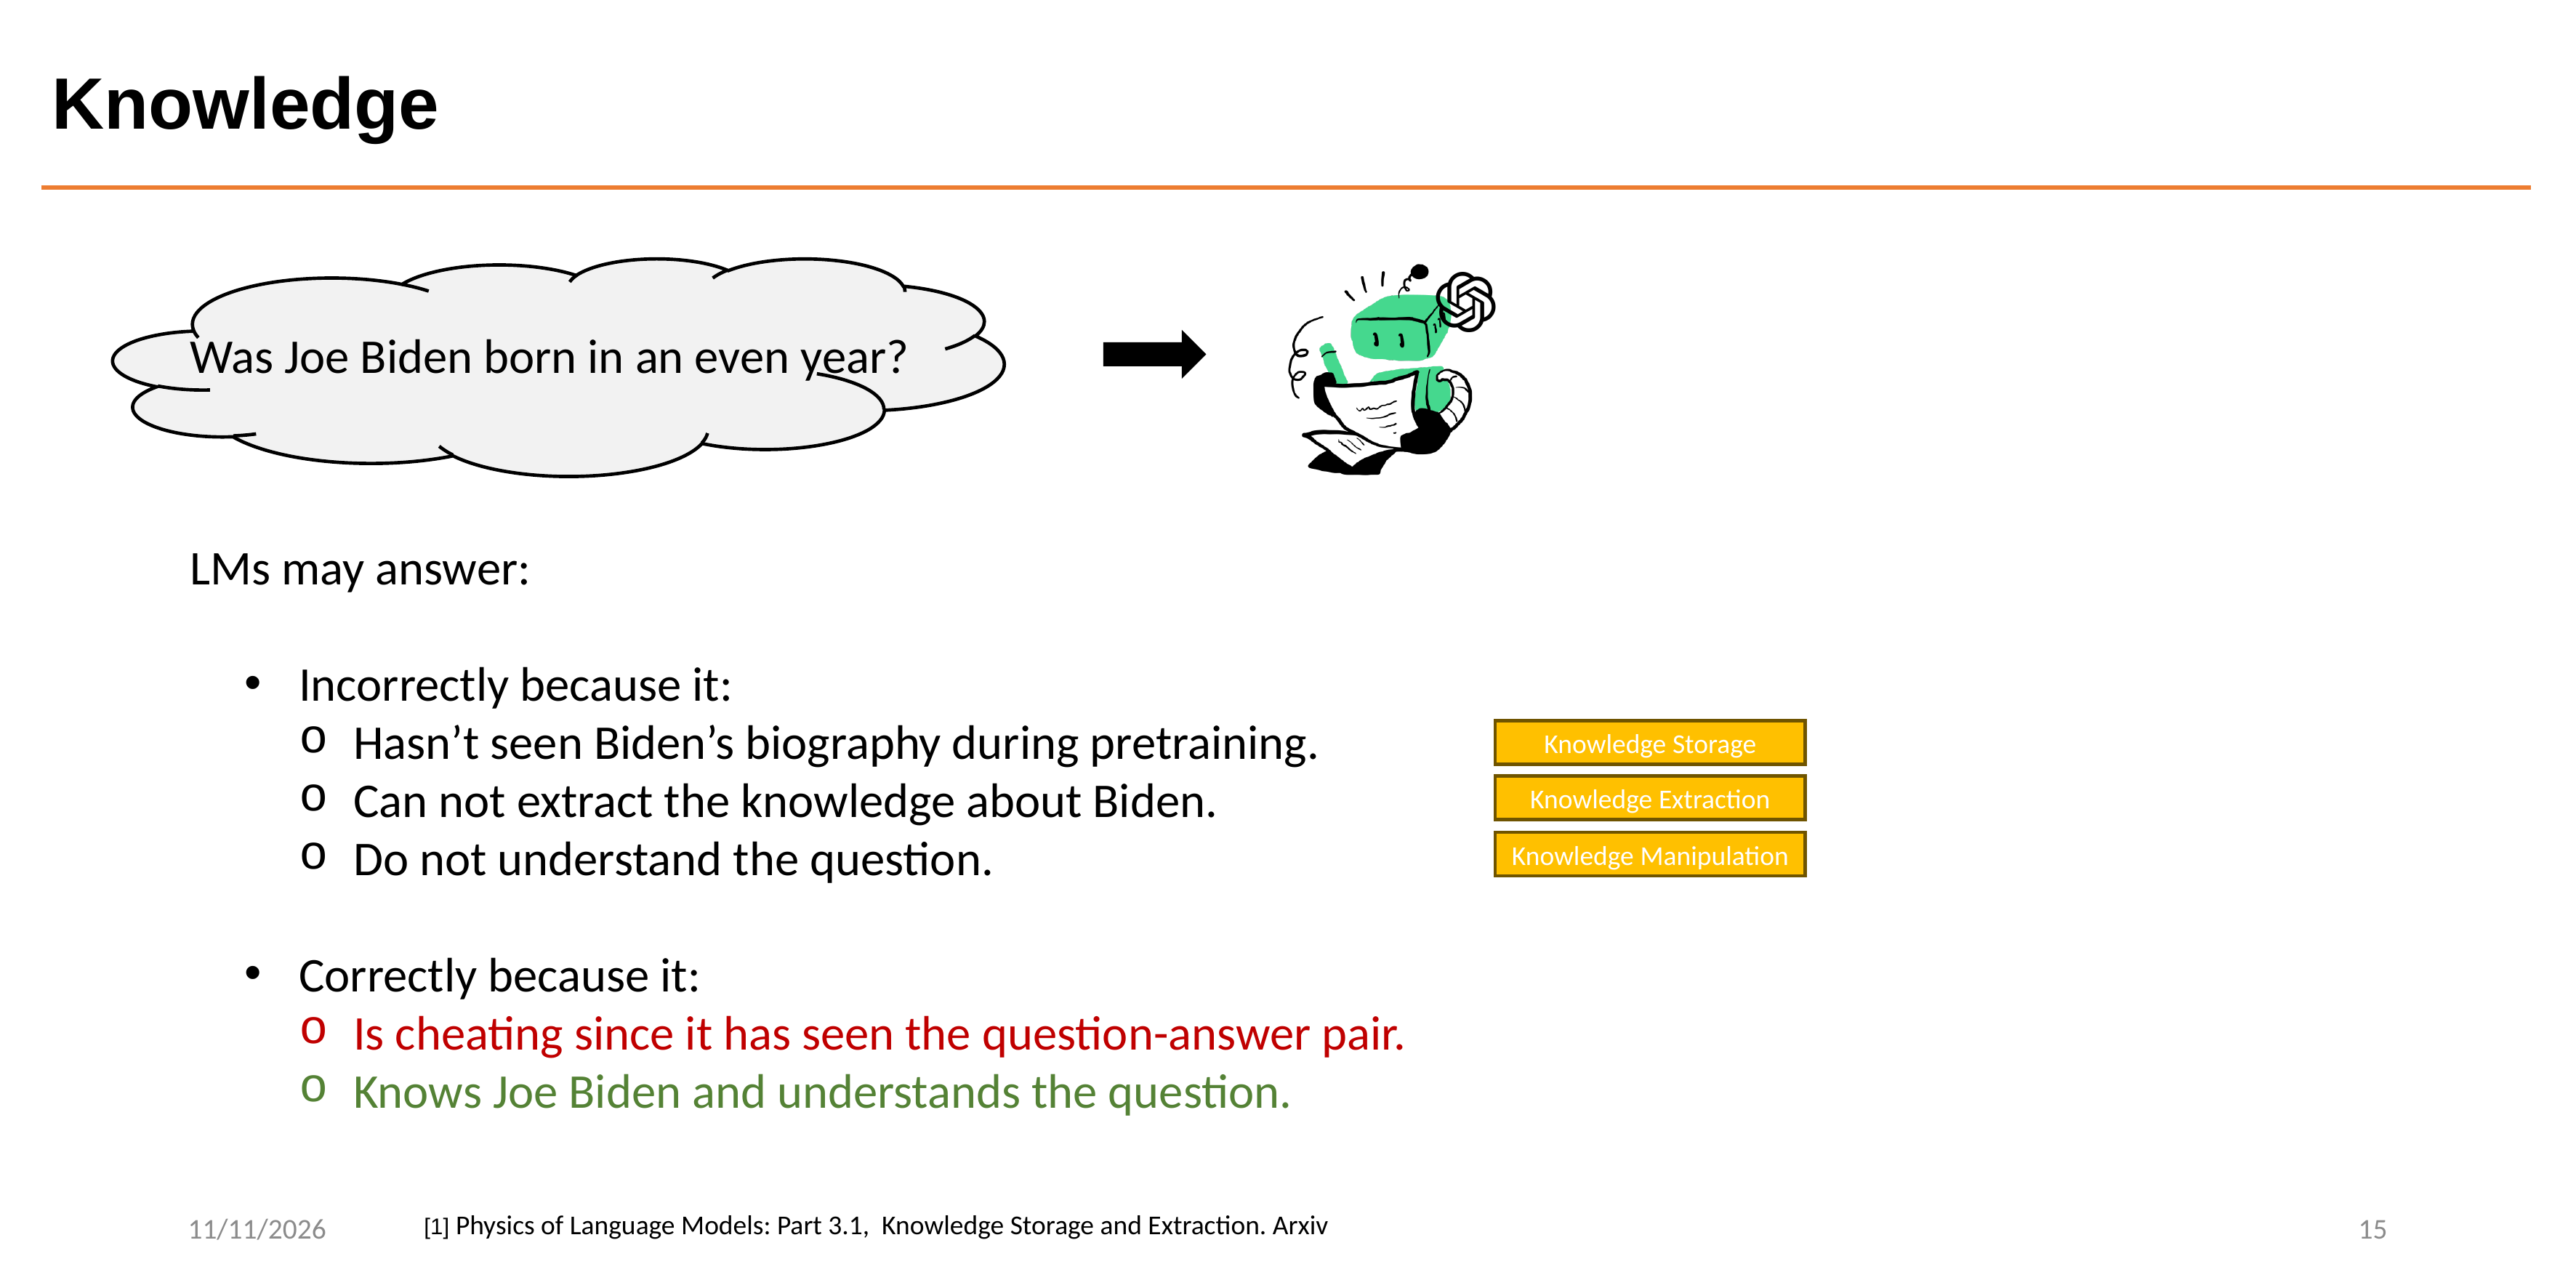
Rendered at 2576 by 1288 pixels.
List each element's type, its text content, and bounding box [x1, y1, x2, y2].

slide_number 15 [1819, 1194, 2399, 1263]
text_box Was Joe Biden born in an even year? [179, 319, 938, 389]
text_box Knowledge Manipulation [1494, 832, 1806, 877]
text_box [111, 258, 1005, 478]
text_box Knowledge Extraction [1494, 775, 1806, 820]
text_box [1] Physics of Language Models: Part 3.1, Knowledge Storage and Extraction. Arxiv [413, 1202, 1702, 1246]
text_box LMs may answer: Incorrectly because it: Hasn’t seen Biden’s biography during pretraining. Can not extract the knowledge about Biden. Do not understand the question. Correctly because it: Is cheating since it has seen the question-answer pair. Knows Joe Biden and understands the question. [179, 531, 1558, 1181]
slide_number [177, 1194, 757, 1263]
text_box [1103, 329, 1207, 379]
text_box Knowledge Storage [1494, 720, 1806, 765]
picture [1271, 260, 1496, 478]
text_box Knowledge [41, 51, 2576, 150]
